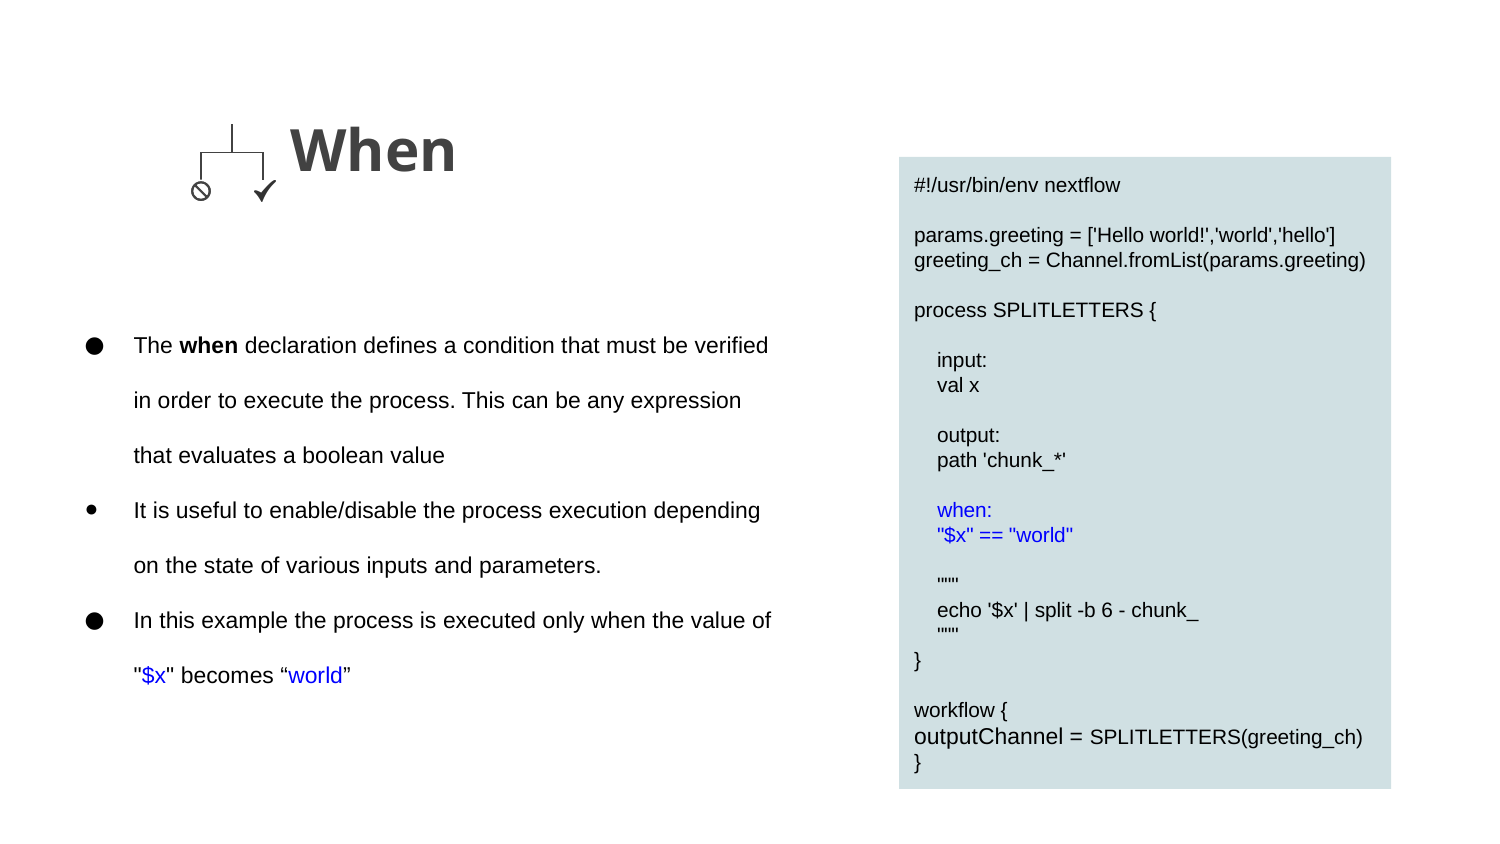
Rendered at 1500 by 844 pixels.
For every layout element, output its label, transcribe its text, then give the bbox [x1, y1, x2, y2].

text_box #!/usr/bin/env nextflow params.greeting = ['Hello world!','world','hello'] greeting_ch = Channel.fromList(params.greeting) process SPLITLETTERS { input: val x output: path 'chunk_*' when: "$x" == "world" """ echo '$x' | split -b 6 - chunk_ """ } workflow { outputChannel = SPLITLETTERS(greeting_ch) } [899, 156, 1392, 789]
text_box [189, 124, 276, 203]
title When [275, 98, 900, 263]
list The when declaration defines a condition that must be verified in order to execute the process. This can be any expression that evaluates a boolean value It is useful to enable/disable the process execution depending on the state of various inputs and parameters. In this example the process is executed only when the value of "$x" becomes “world” [43, 287, 790, 764]
